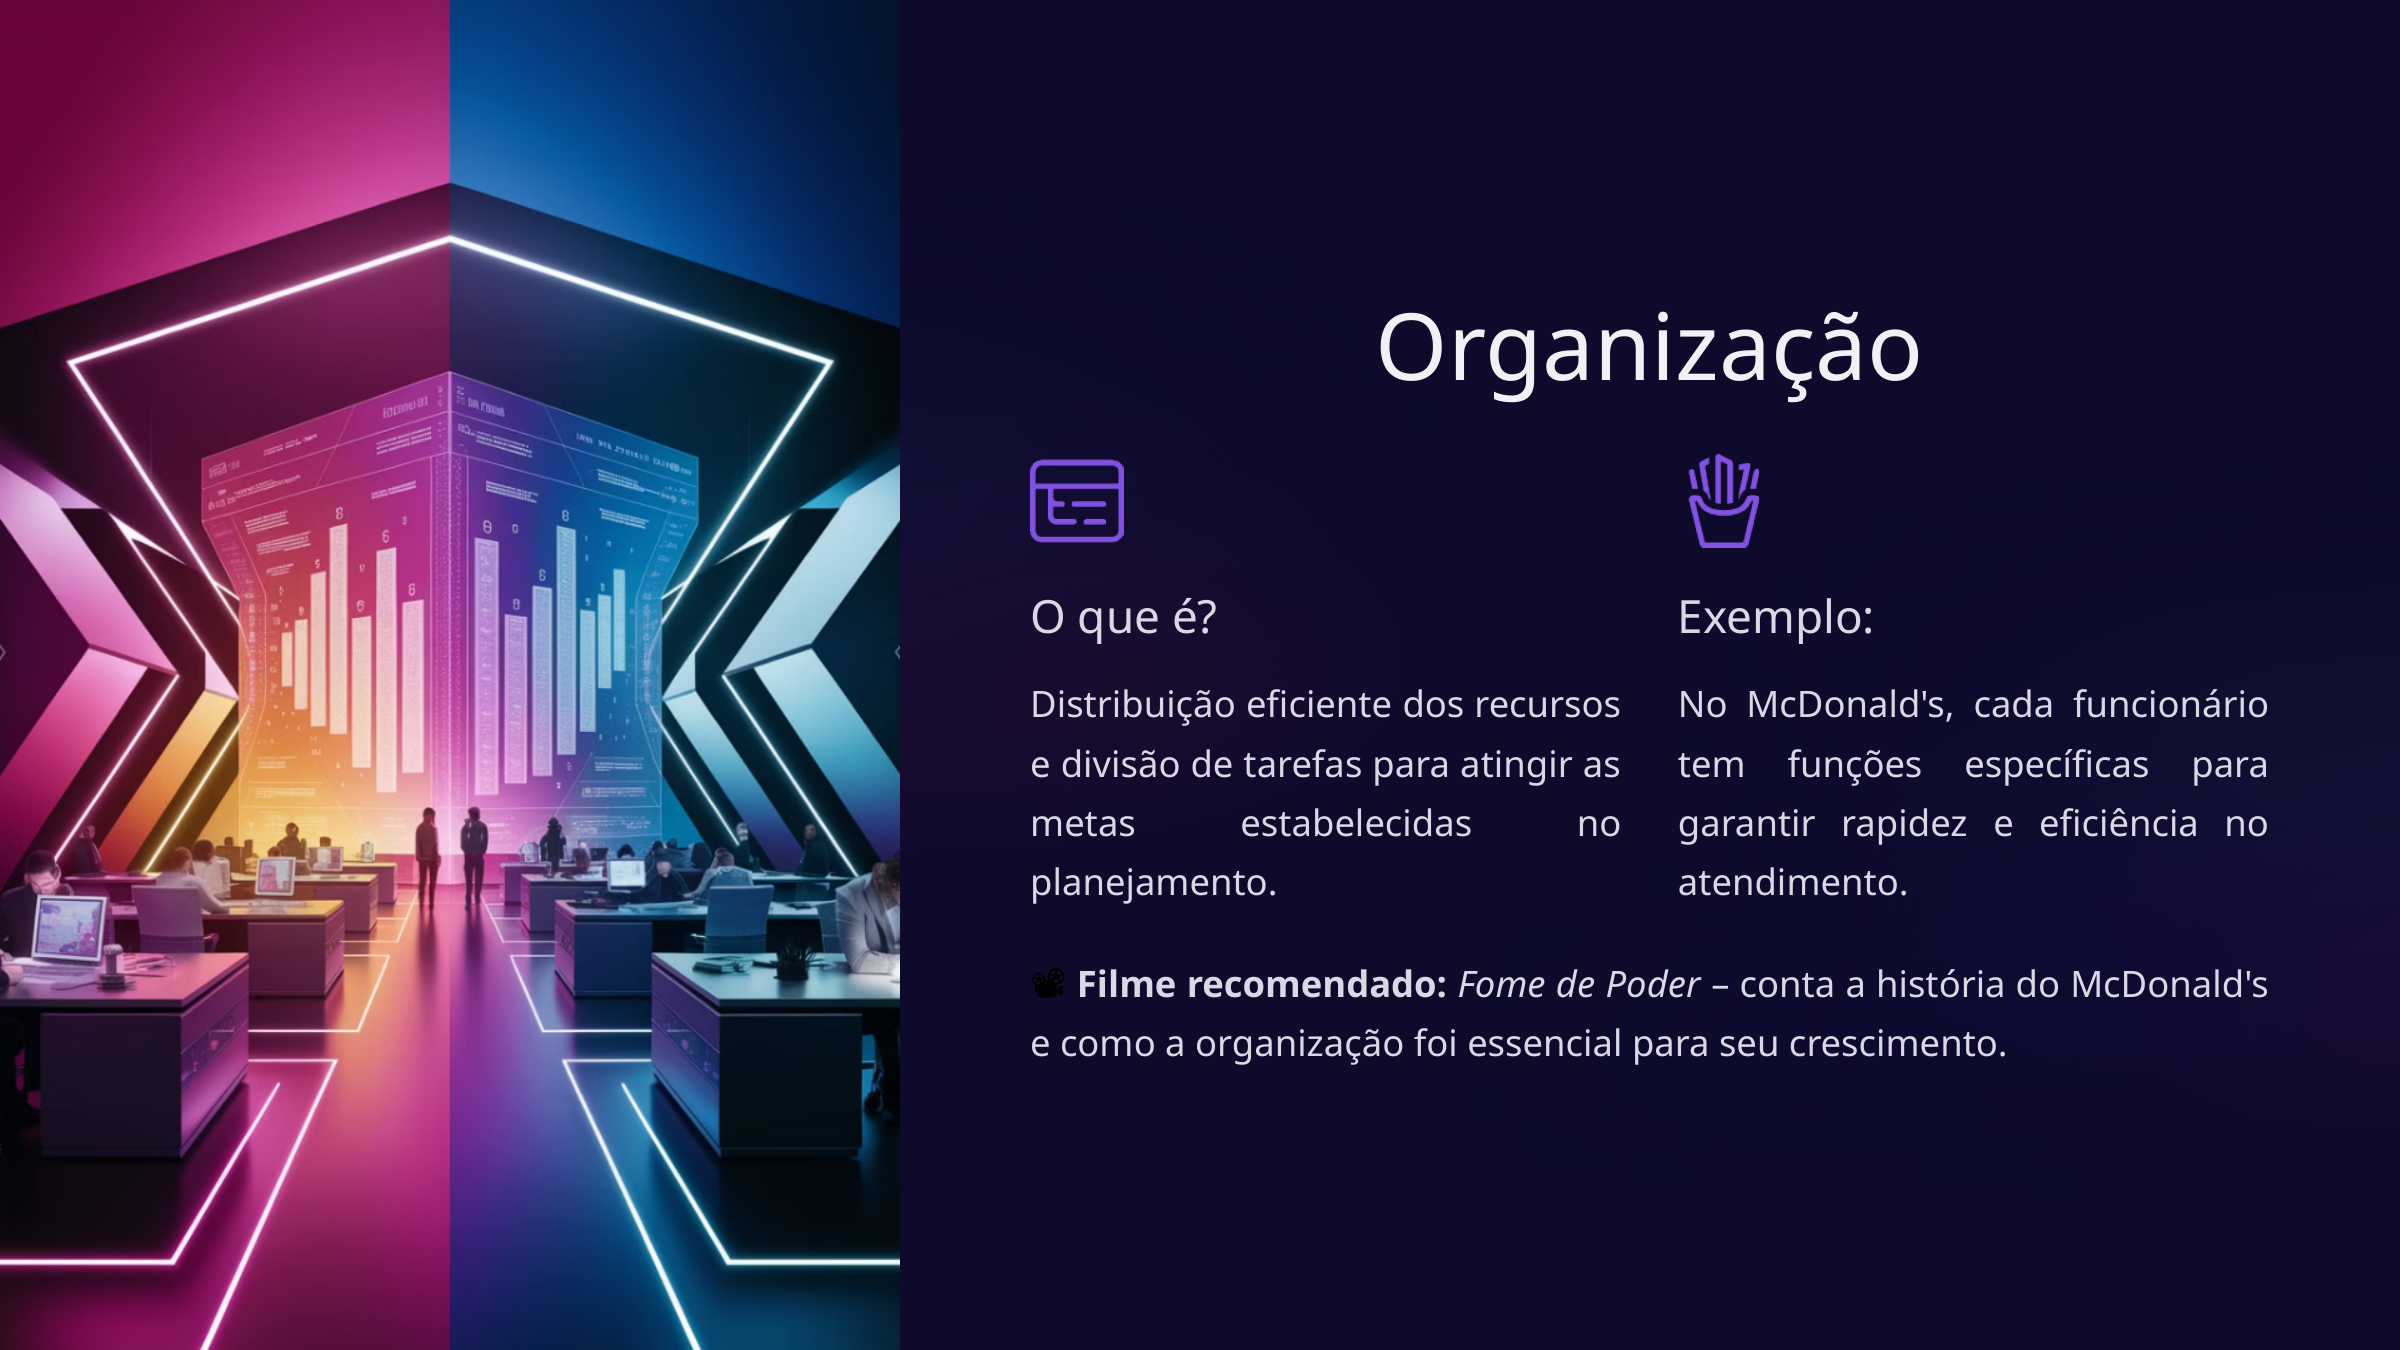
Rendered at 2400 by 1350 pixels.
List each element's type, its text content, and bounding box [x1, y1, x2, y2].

picture [0, 0, 900, 1350]
picture [1030, 454, 1124, 548]
picture [1677, 454, 1771, 548]
text_box Organização [1030, 282, 2270, 400]
text_box 📽️ Filme recomendado: Fome de Poder – conta a história do McDonald's e como a organização foi essencial para seu crescimento. [1030, 945, 2270, 1068]
text_box No McDonald's, cada funcionário tem funções específicas para garantir rapidez e eficiência no atendimento. [1677, 665, 2270, 904]
text_box O que é? [1030, 585, 1496, 644]
text_box Exemplo: [1677, 585, 2143, 644]
text_box Distribuição eficiente dos recursos e divisão de tarefas para atingir as metas estabelecidas no planejamento. [1030, 665, 1622, 904]
